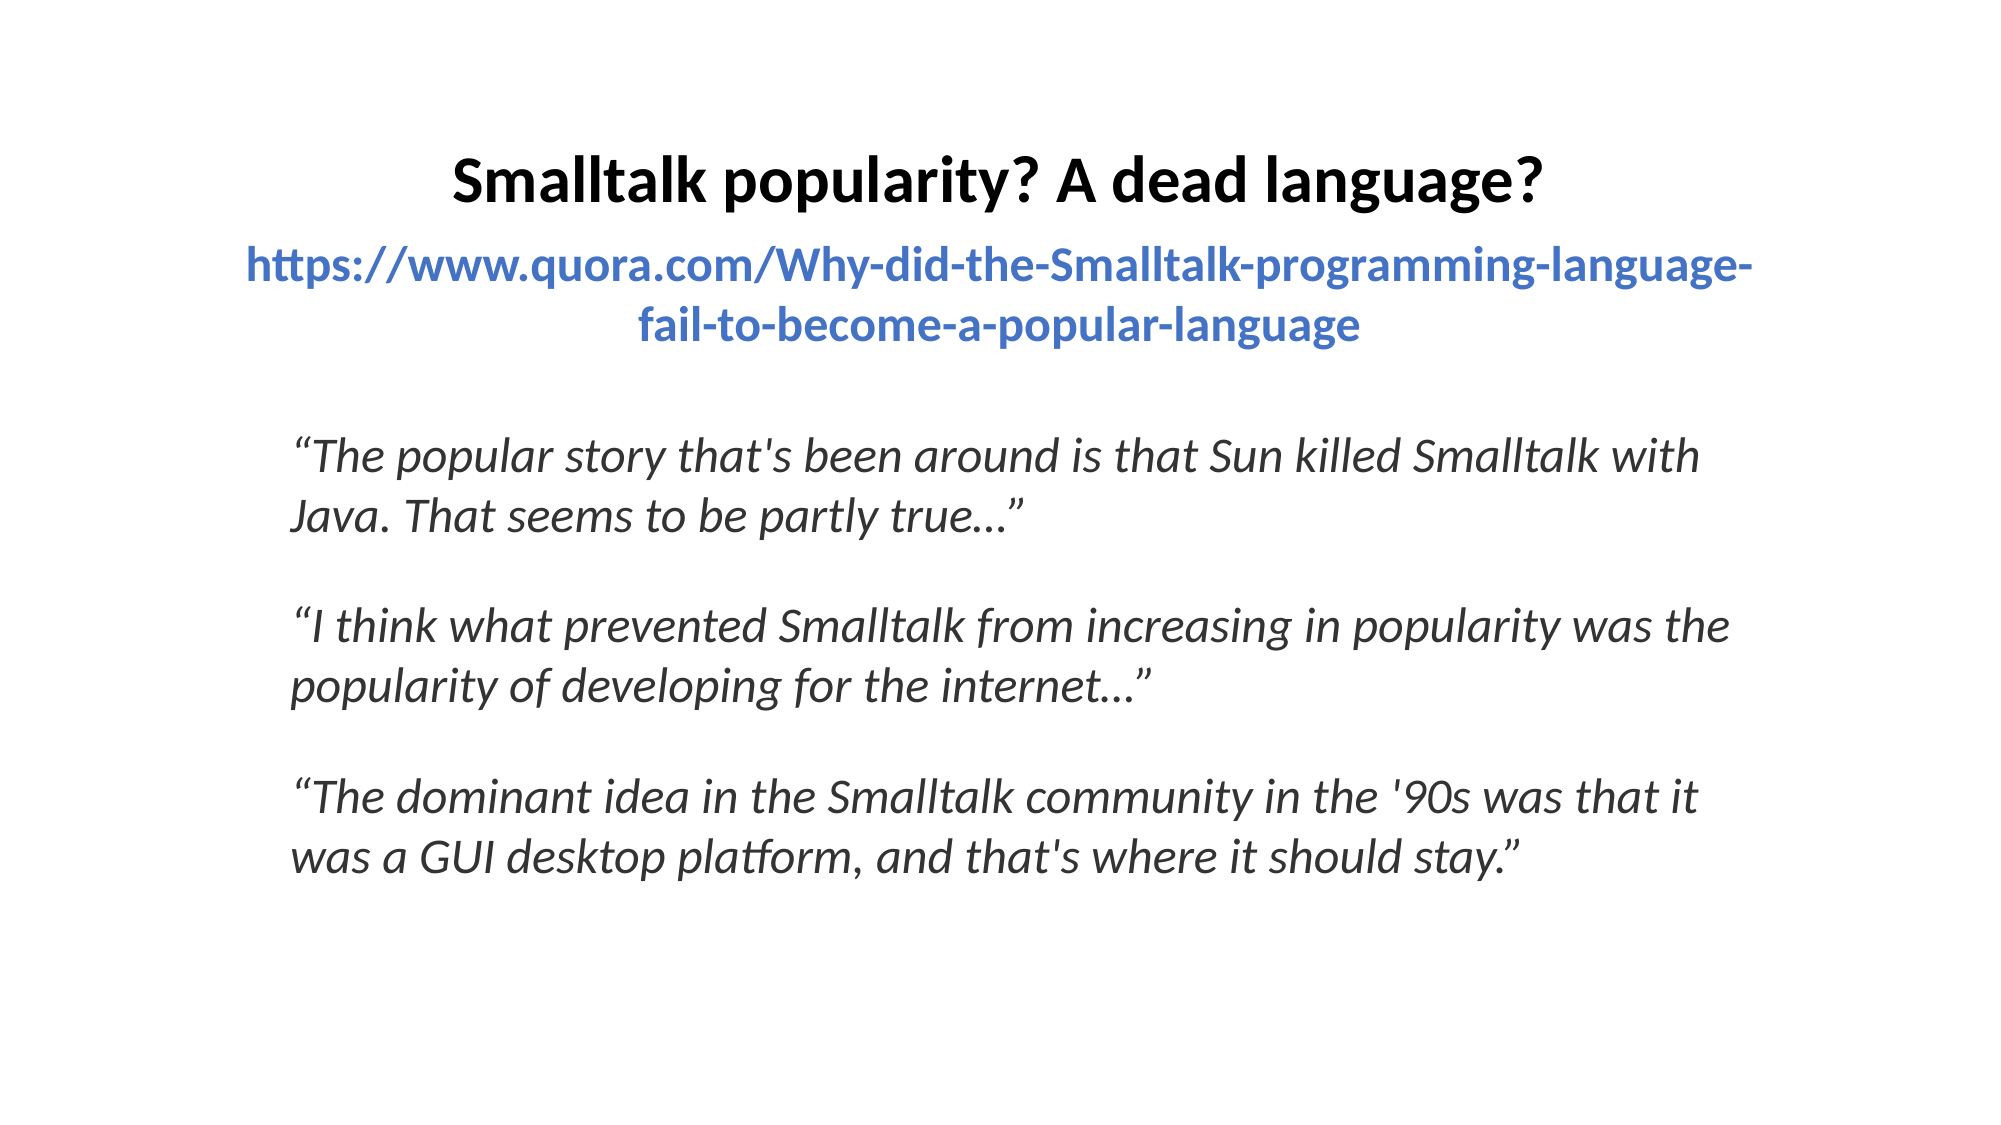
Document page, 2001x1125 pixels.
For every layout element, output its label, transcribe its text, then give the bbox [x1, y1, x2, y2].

text_box https://www.quora.com/Why-did-the-Smalltalk-programming-language-fail-to-become-a-popular-language [192, 223, 1807, 359]
text_box Smalltalk popularity? A dead language? [333, 128, 1666, 223]
text_box “The dominant idea in the Smalltalk community in the '90s was that it was a GUI desktop platform, and that's where it should stay.” [275, 756, 1777, 891]
text_box “I think what prevented Smalltalk from increasing in popularity was the popularity of developing for the internet…” [275, 585, 1777, 721]
text_box “The popular story that's been around is that Sun killed Smalltalk with Java. That seems to be partly true…” [275, 414, 1725, 550]
